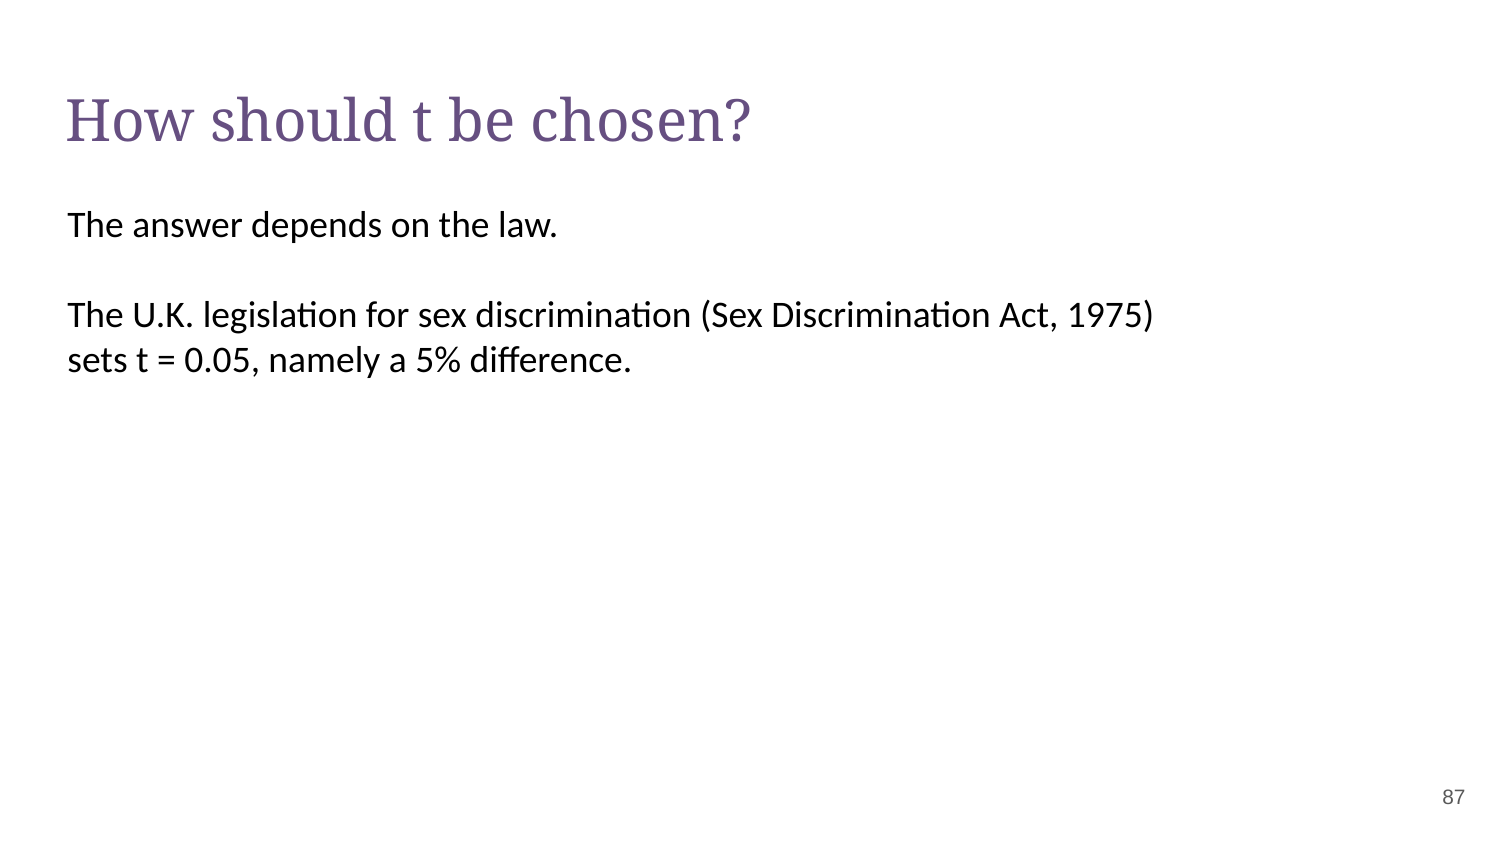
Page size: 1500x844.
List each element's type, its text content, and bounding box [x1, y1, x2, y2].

text_box The answer depends on the law. The U.K. legislation for sex discrimination (Sex Discrimination Act, 1975) sets t = 0.05, namely a 5% difference. [59, 192, 1291, 392]
title How should t be chosen? [63, 82, 1437, 163]
slide_number ‹#› [1426, 783, 1468, 806]
